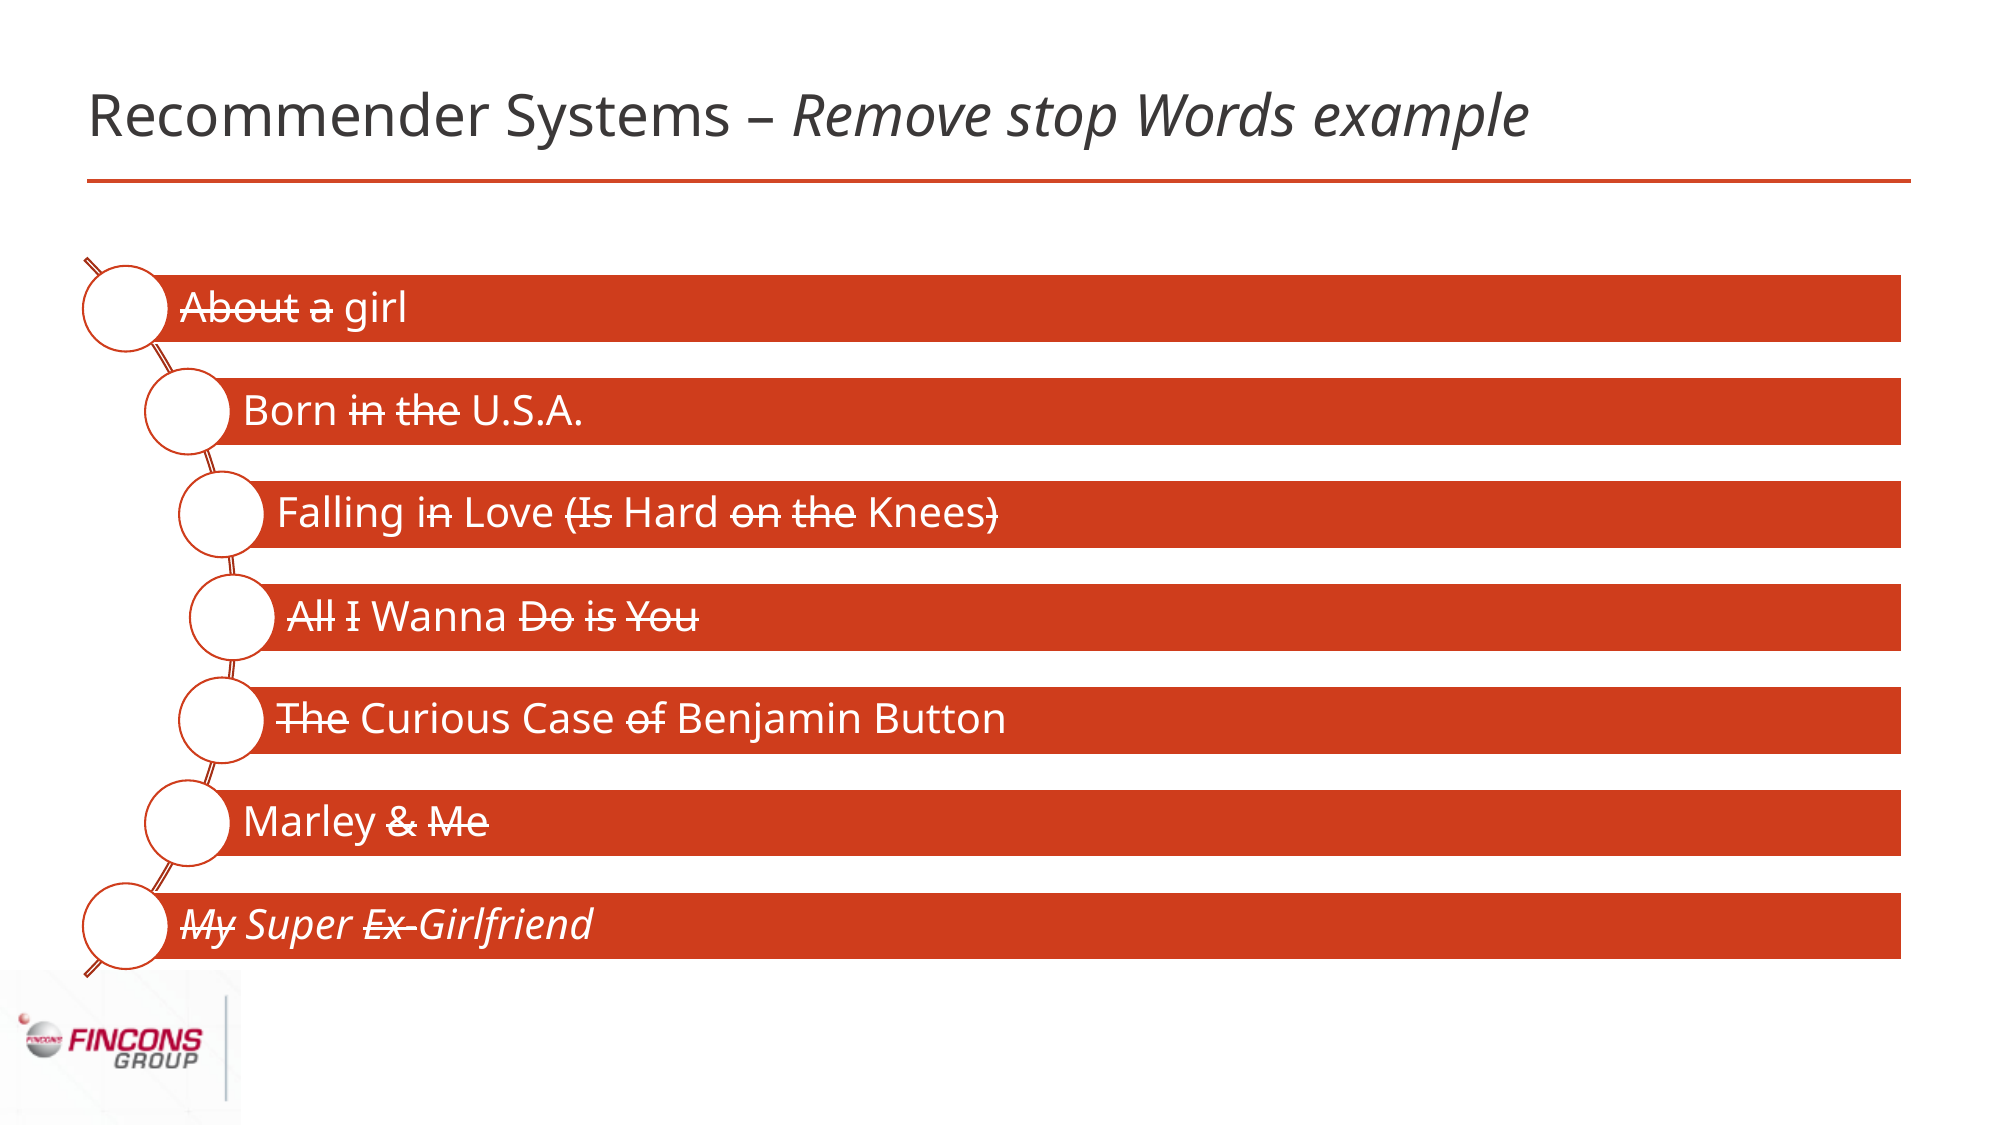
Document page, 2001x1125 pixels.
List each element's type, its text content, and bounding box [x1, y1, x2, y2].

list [72, 240, 1912, 995]
title Recommender Systems – Remove stop Words example [72, 70, 1912, 163]
picture [0, 970, 241, 1125]
